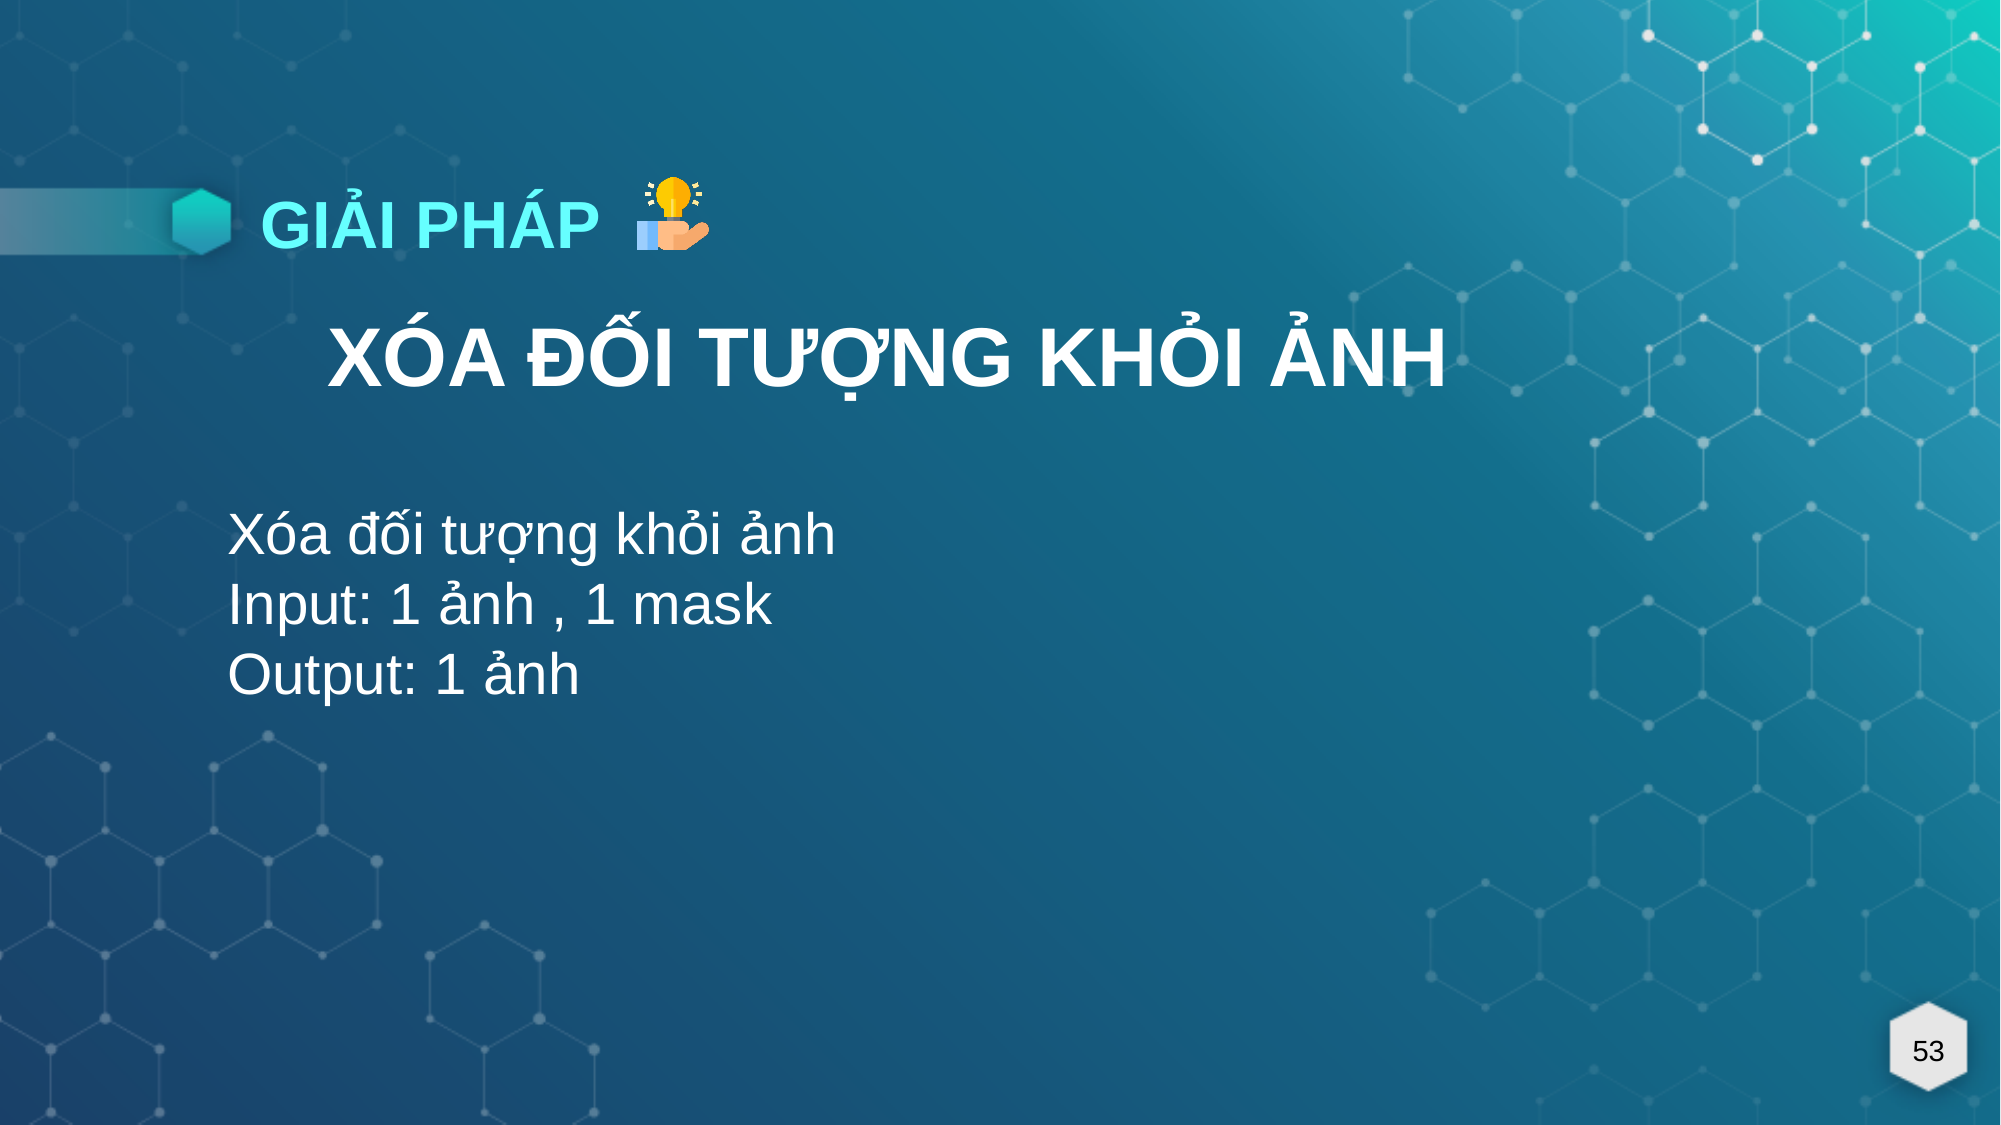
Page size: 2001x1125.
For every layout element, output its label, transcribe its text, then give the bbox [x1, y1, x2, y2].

title Giải pháp [245, 174, 775, 307]
picture [0, 0, 2001, 1125]
text_box Xóa đối tượng khỏi ảnh [312, 295, 1825, 409]
